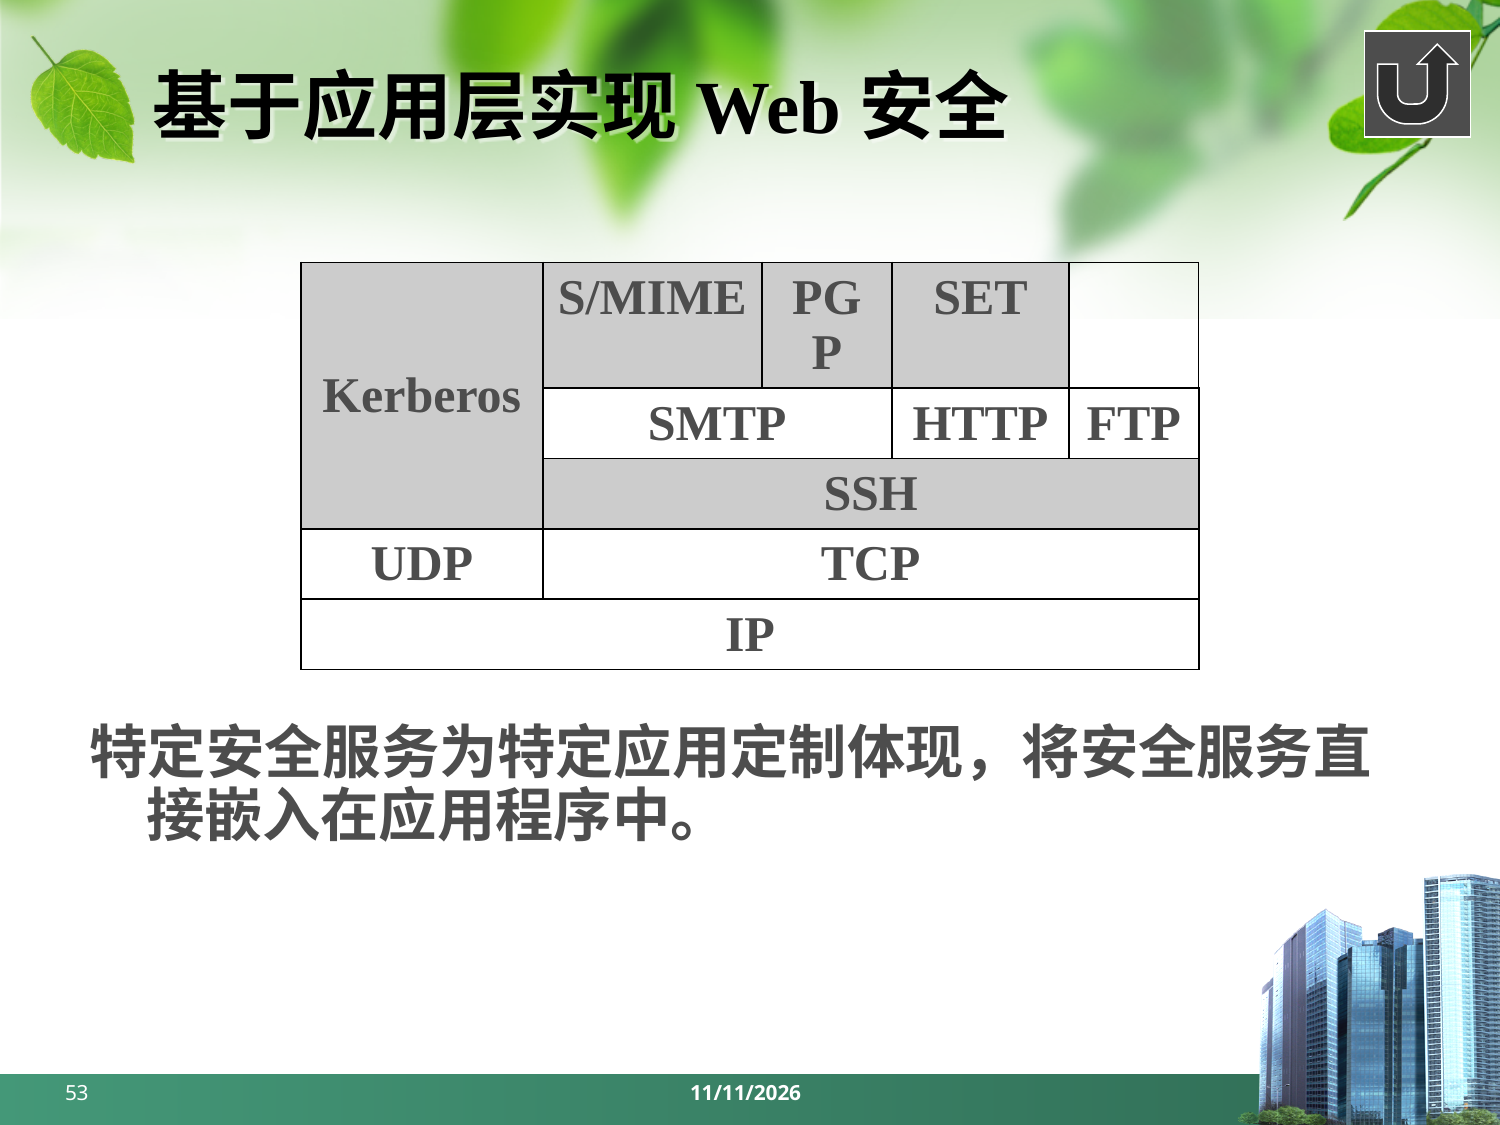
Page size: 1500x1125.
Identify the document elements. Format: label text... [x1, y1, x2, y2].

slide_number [675, 1072, 1025, 1113]
table_cell SSH [544, 459, 1198, 528]
picture [0, 0, 1500, 319]
text_box 特定安全服务为特定应用定制体现，将安全服务直接嵌入在应用程序中。 [74, 716, 1425, 1005]
table_header S/MIME [544, 263, 761, 387]
table_cell UDP [302, 530, 542, 598]
table_header [1070, 263, 1198, 387]
slide_number 53 [50, 1072, 138, 1113]
table_header Kerberos [302, 263, 542, 528]
title 基于应用层实现Web安全 [137, 57, 1325, 150]
text_box [1364, 31, 1471, 138]
table_cell TCP [544, 530, 1198, 598]
table_header PGP [763, 263, 891, 387]
table_cell IP [302, 600, 1198, 669]
table_header SET [893, 263, 1068, 387]
table_cell SMTP [544, 389, 891, 458]
table_cell HTTP [893, 389, 1068, 458]
table_cell FTP [1070, 389, 1198, 458]
